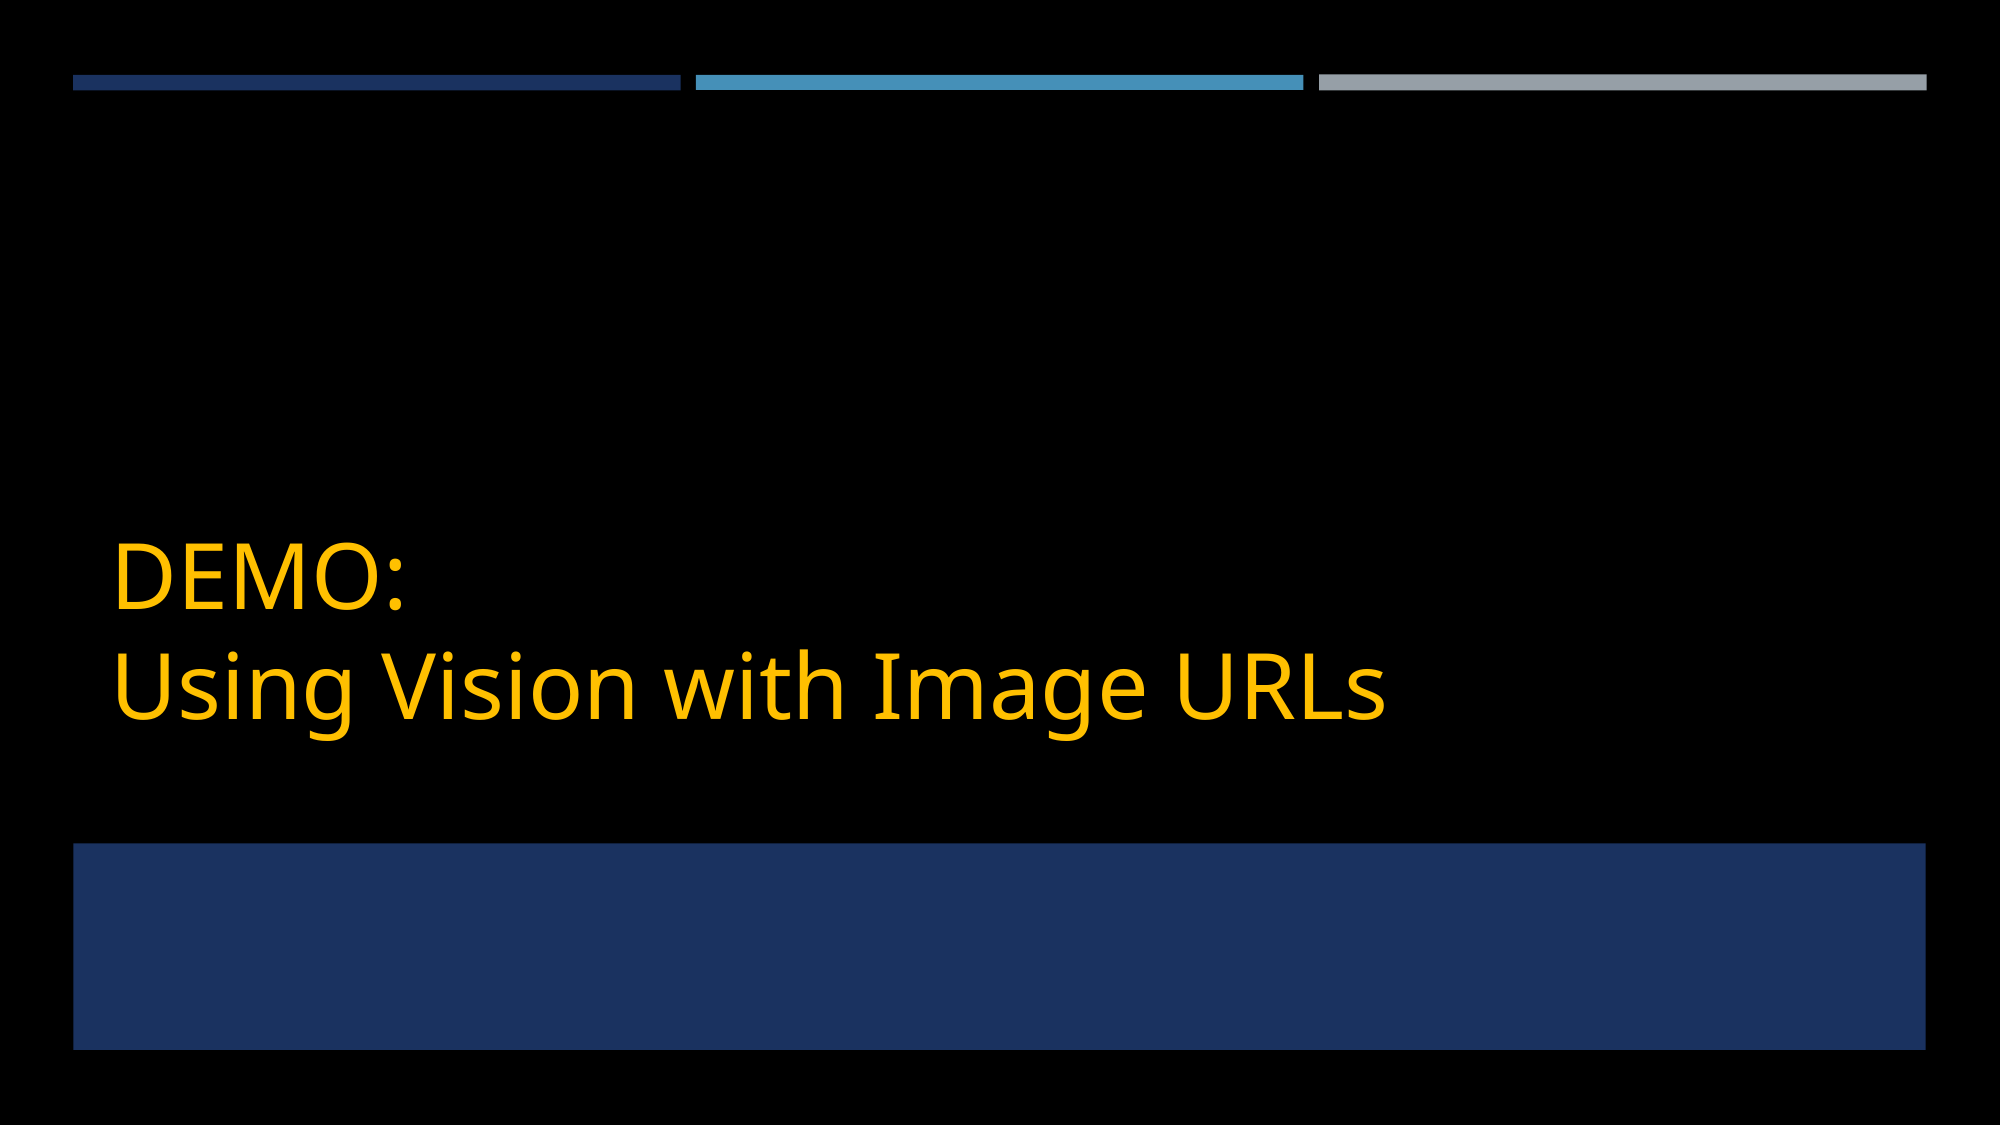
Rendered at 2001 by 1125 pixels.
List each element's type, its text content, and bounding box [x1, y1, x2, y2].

title DEMO: Using Vision with Image URLs [95, 499, 1905, 745]
